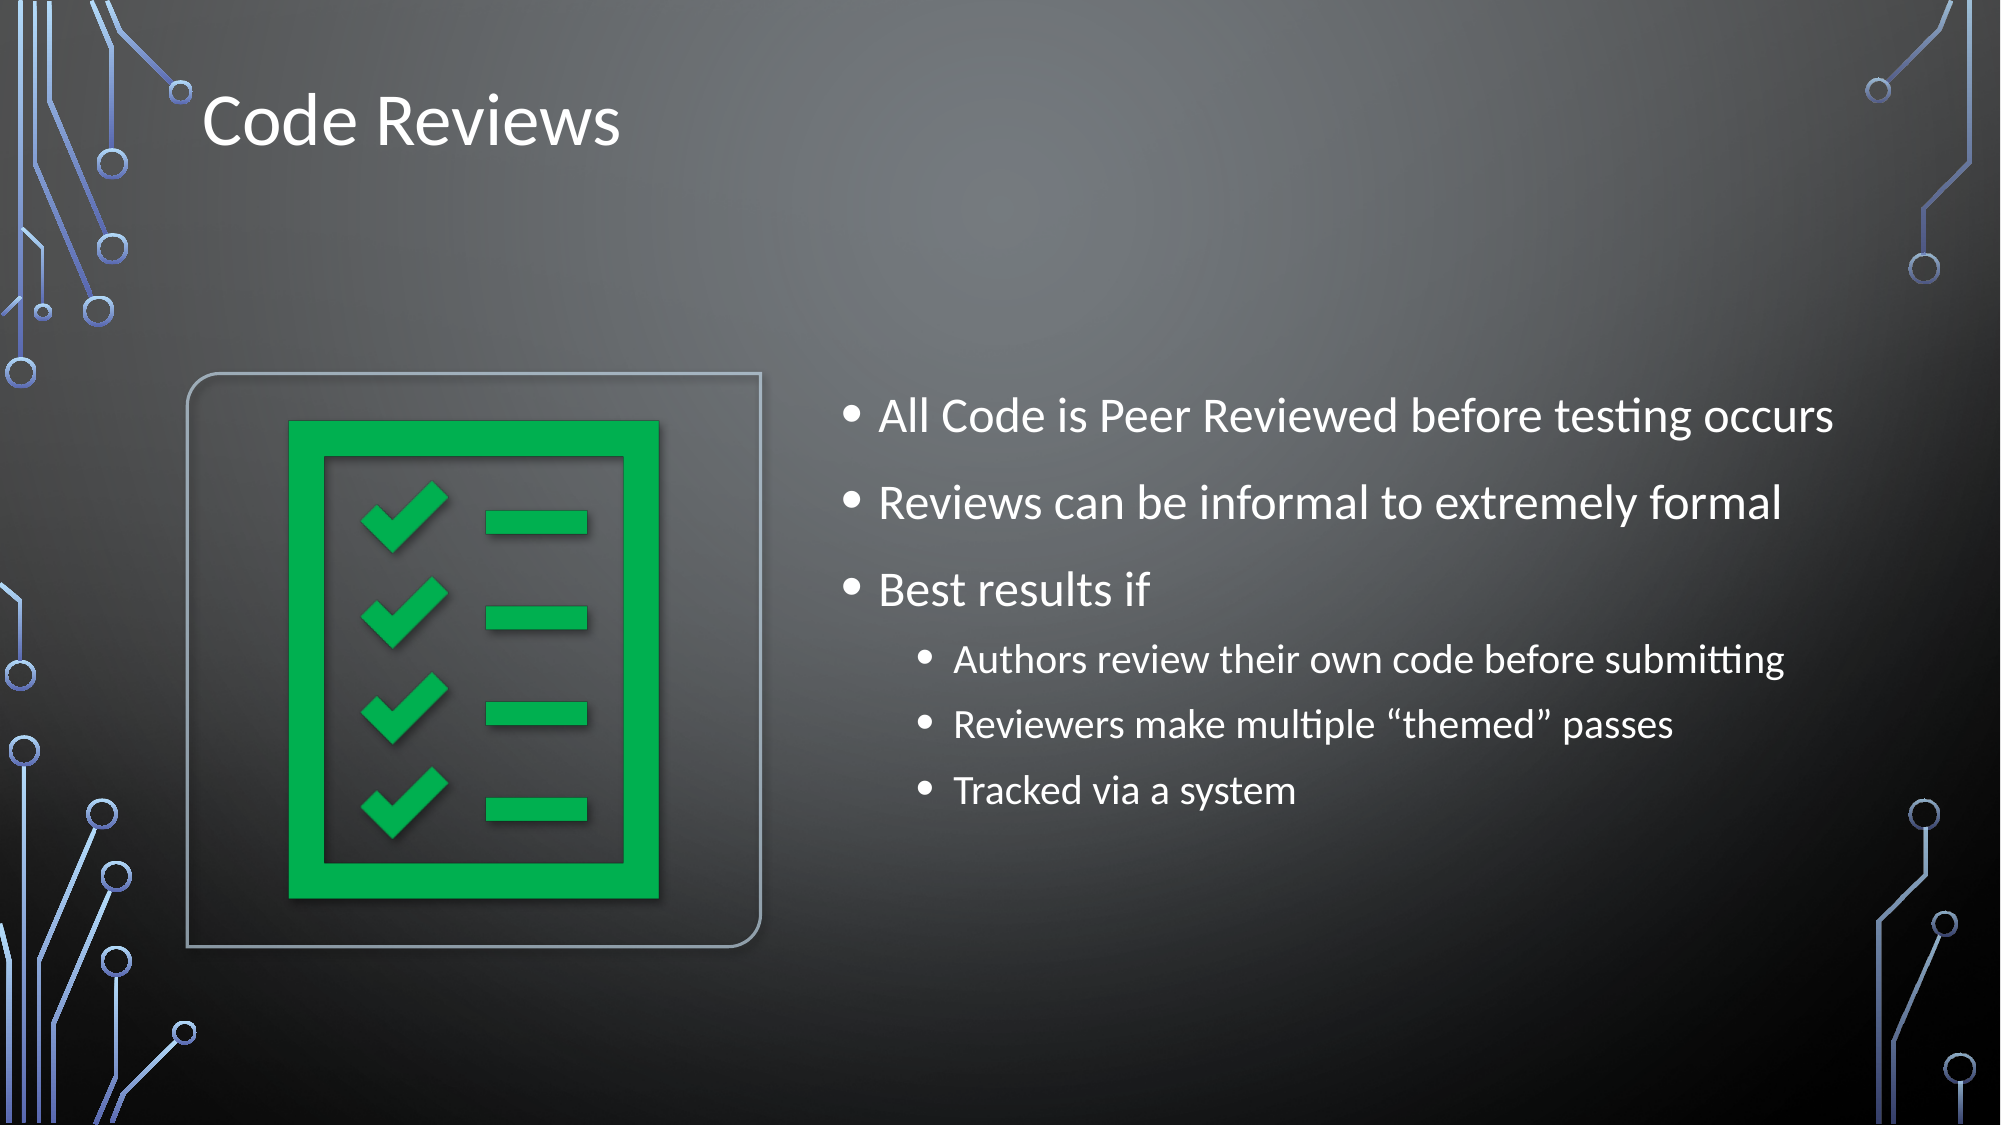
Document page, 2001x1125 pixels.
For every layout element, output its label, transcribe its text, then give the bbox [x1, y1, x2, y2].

title Code Reviews [187, 0, 1813, 243]
picture [186, 373, 761, 947]
list All Code is Peer Reviewed before testing occurs Reviews can be informal to extremely formal Best results if Authors review their own code before submitting Reviewers make multiple “themed” passes Tracked via a system [825, 369, 1883, 950]
